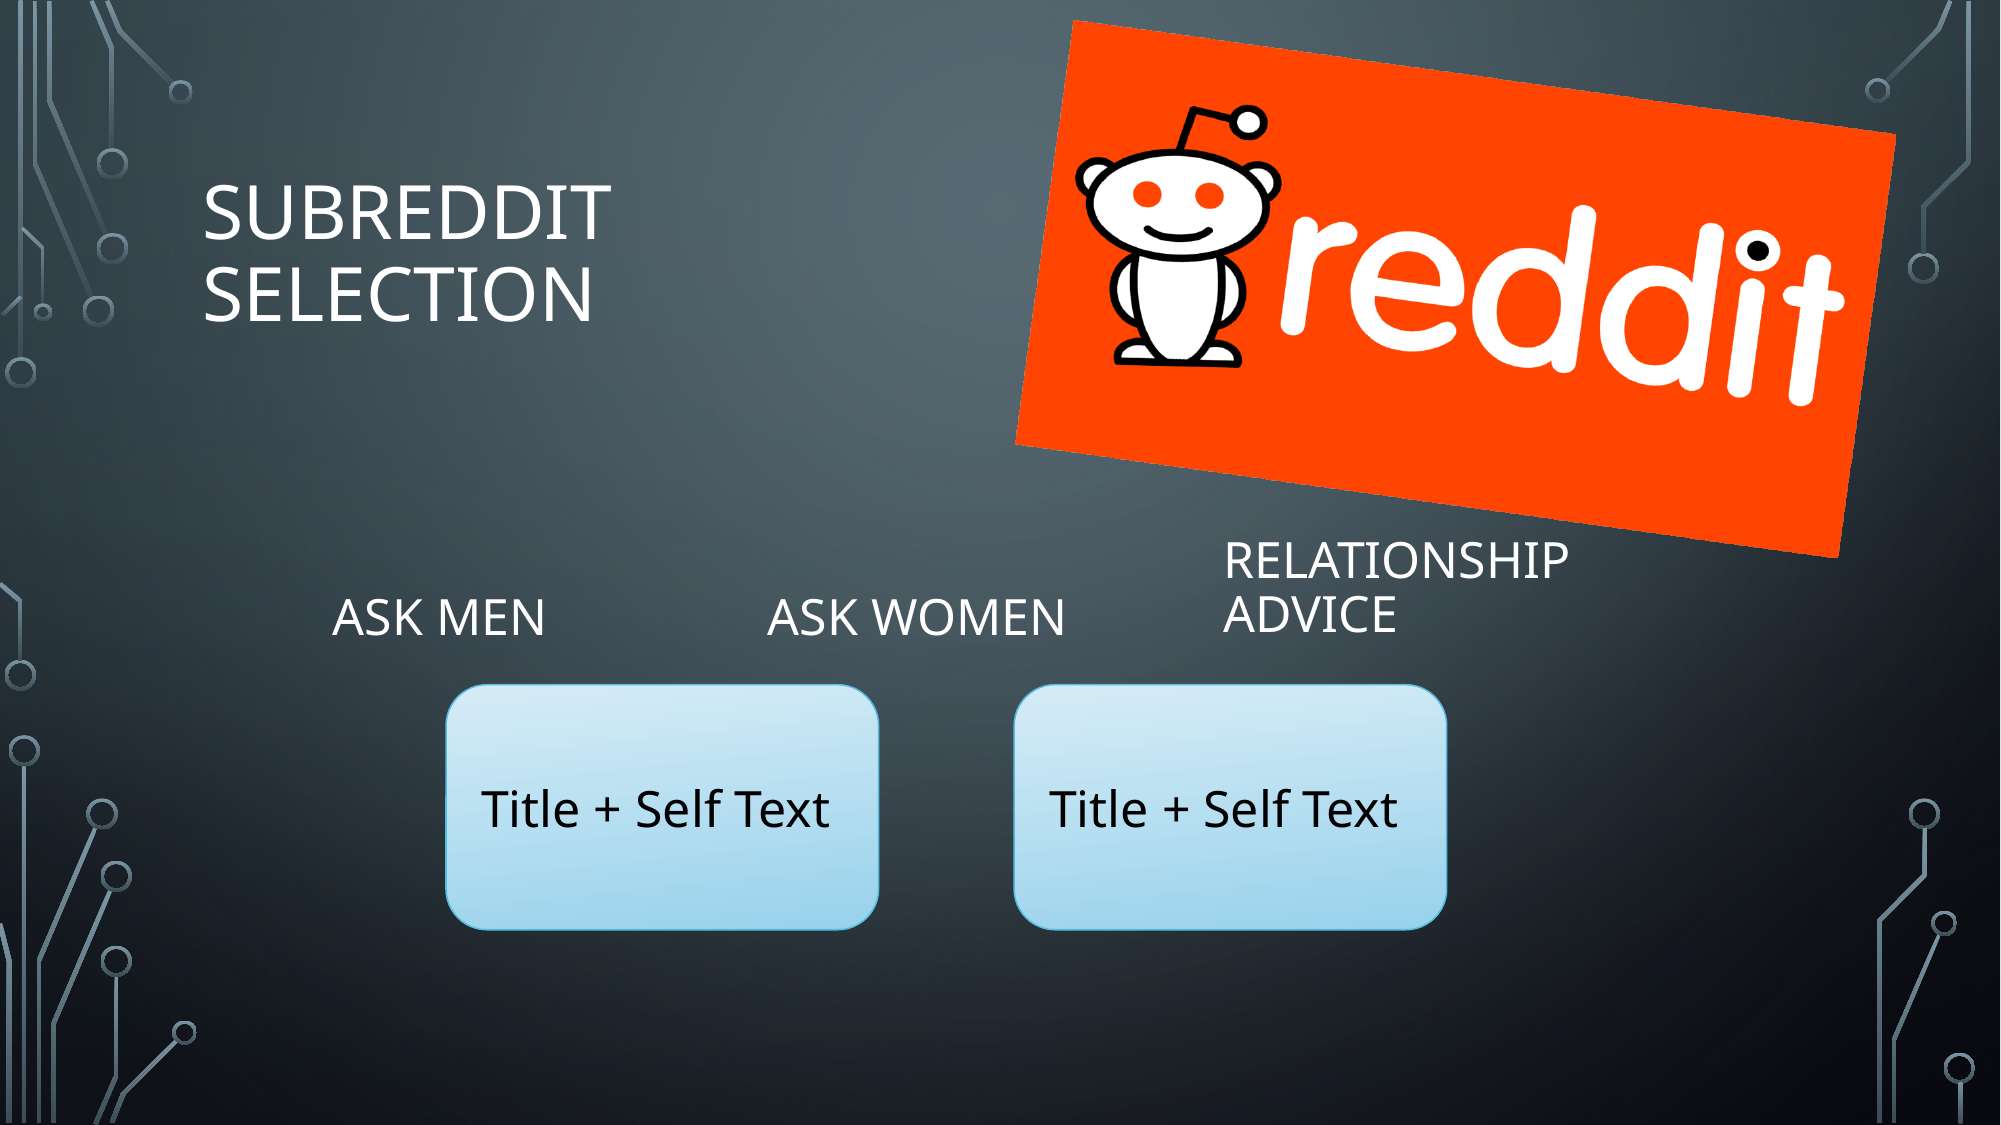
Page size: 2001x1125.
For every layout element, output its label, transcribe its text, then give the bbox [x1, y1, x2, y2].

text_box Title + Self Text [445, 683, 880, 931]
list Relationship Advice [1208, 538, 1733, 652]
list Ask Men [317, 541, 752, 654]
text_box Title + Self Text [1013, 683, 1448, 931]
list Ask Women [752, 541, 1276, 654]
picture [1016, 20, 1896, 558]
title Subreddit selection [187, 99, 943, 413]
